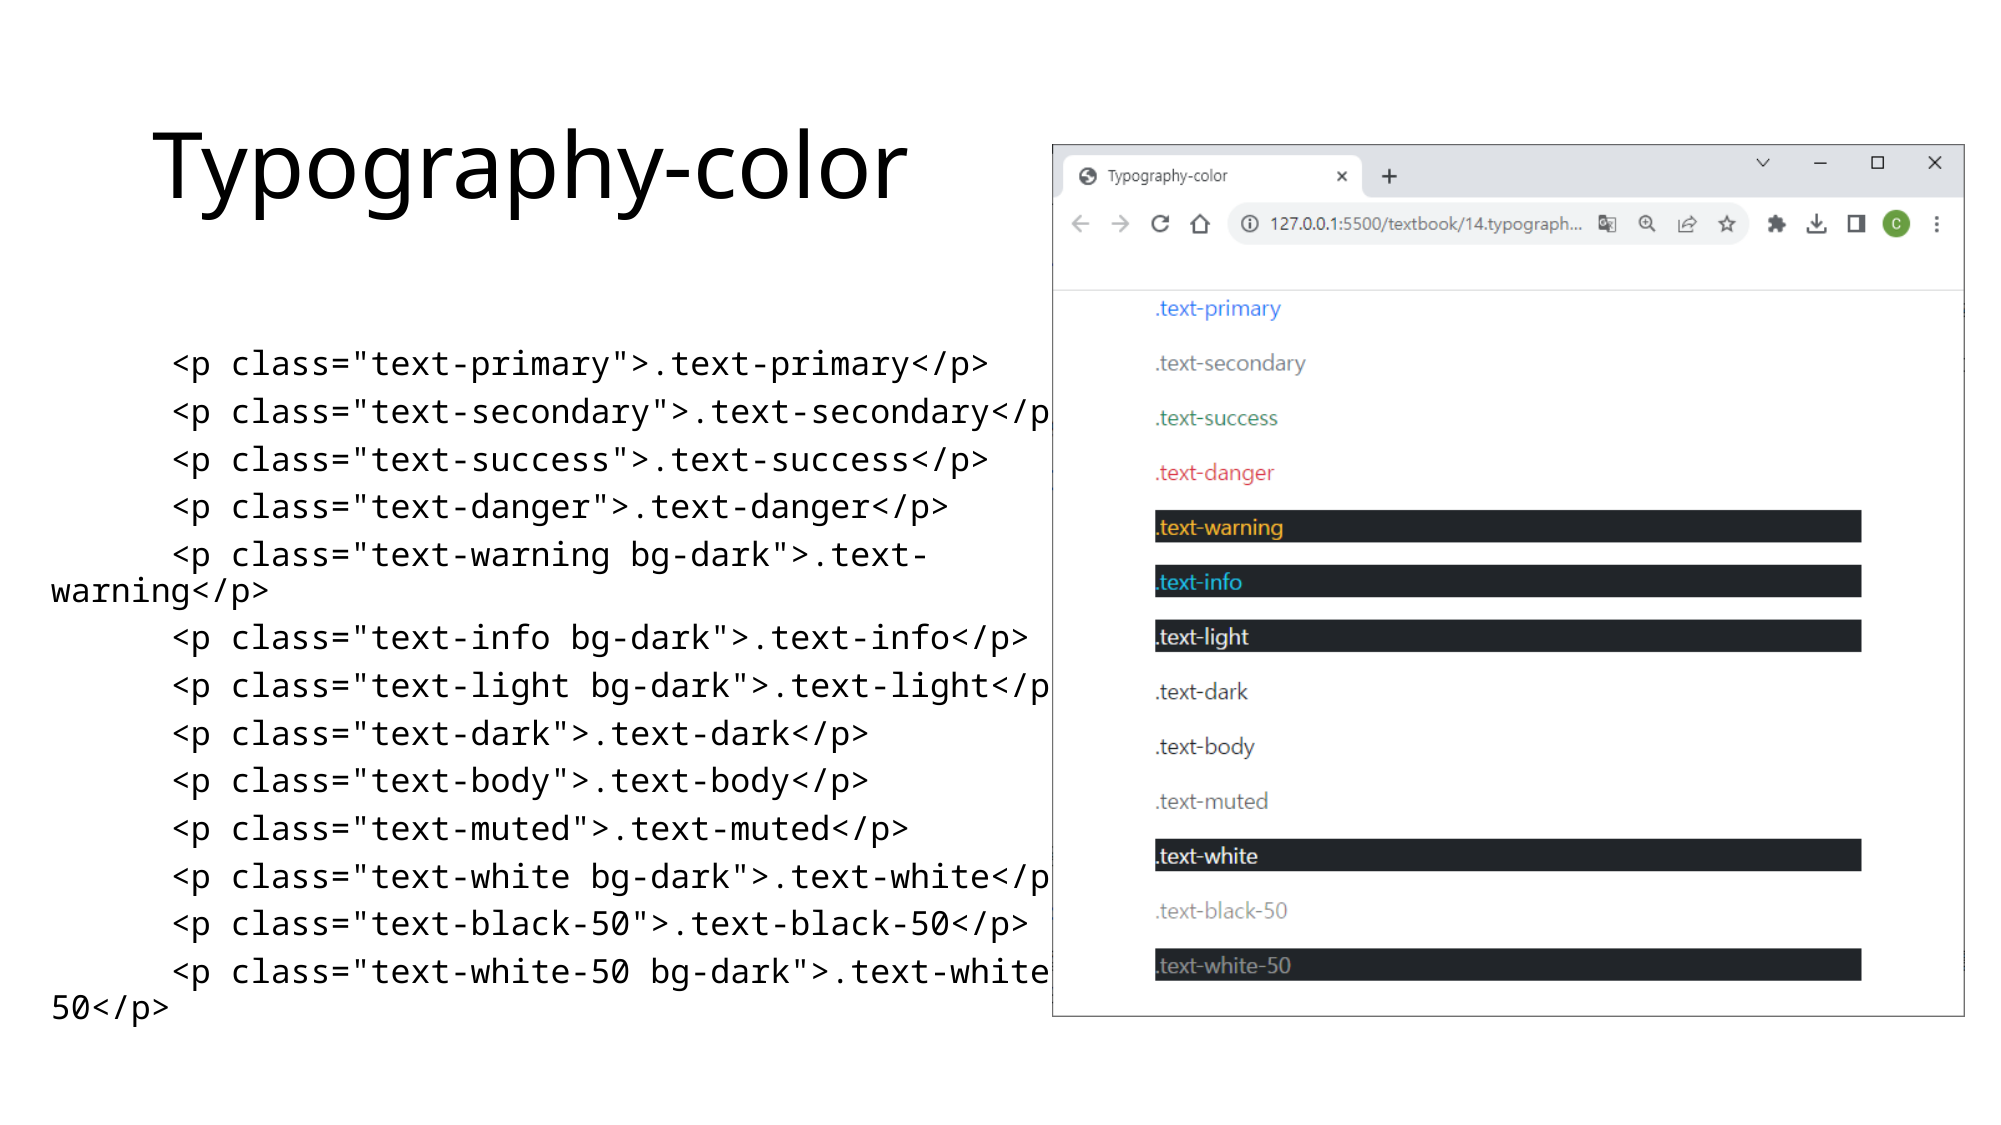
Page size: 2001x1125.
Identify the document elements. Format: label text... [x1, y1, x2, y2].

title Typography-color [137, 59, 1863, 278]
list <p class="text-primary">.text-primary</p> <p class="text-secondary">.text-secondary</p> <p class="text-success">.text-success</p> <p class="text-danger">.text-danger</p> <p class="text-warning bg-dark">.text-warning</p> <p class="text-info bg-dark">.text-info</p> <p class="text-light bg-dark">.text-light</p> <p class="text-dark">.text-dark</p> <p class="text-body">.text-body</p> <p class="text-muted">.text-muted</p> <p class="text-white bg-dark">.text-white</p> <p class="text-black-50">.text-black-50</p> <p class="text-white-50 bg-dark">.text-white-50</p> [35, 339, 1123, 1054]
picture [1052, 144, 1965, 1017]
